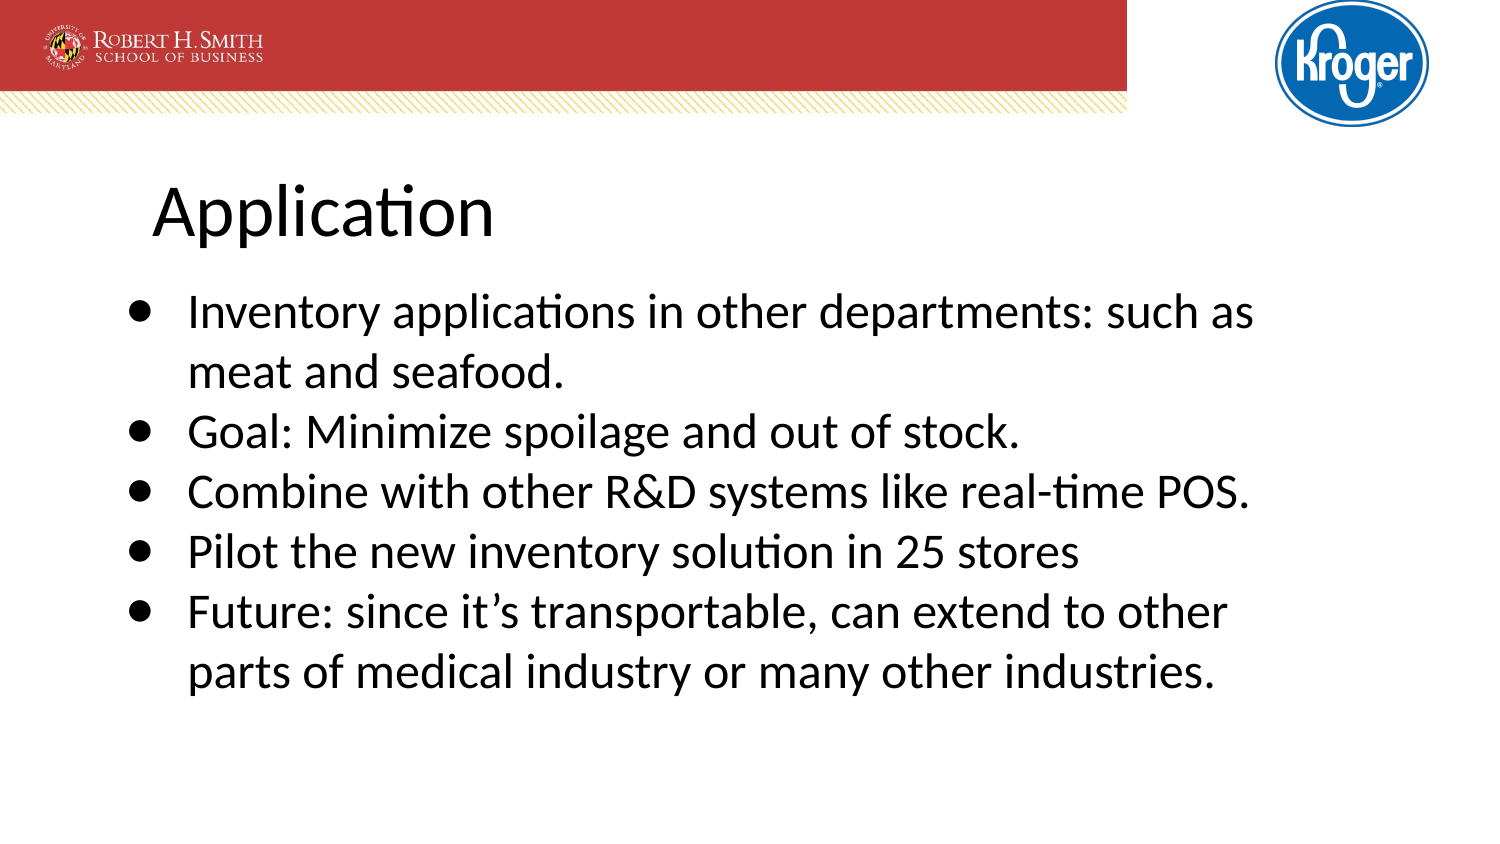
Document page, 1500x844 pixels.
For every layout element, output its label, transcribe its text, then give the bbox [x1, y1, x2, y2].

picture [0, 0, 1127, 123]
subtitle Inventory applications in other departments: such as meat and seafood. Goal: Minimize spoilage and out of stock. Combine with other R&D systems like real-time POS. Pilot the new inventory solution in 25 stores Future: since it’s transportable, can extend to other parts of medical industry or many other industries. [97, 271, 1283, 690]
picture [1274, 0, 1430, 127]
title Application [0, 116, 674, 298]
